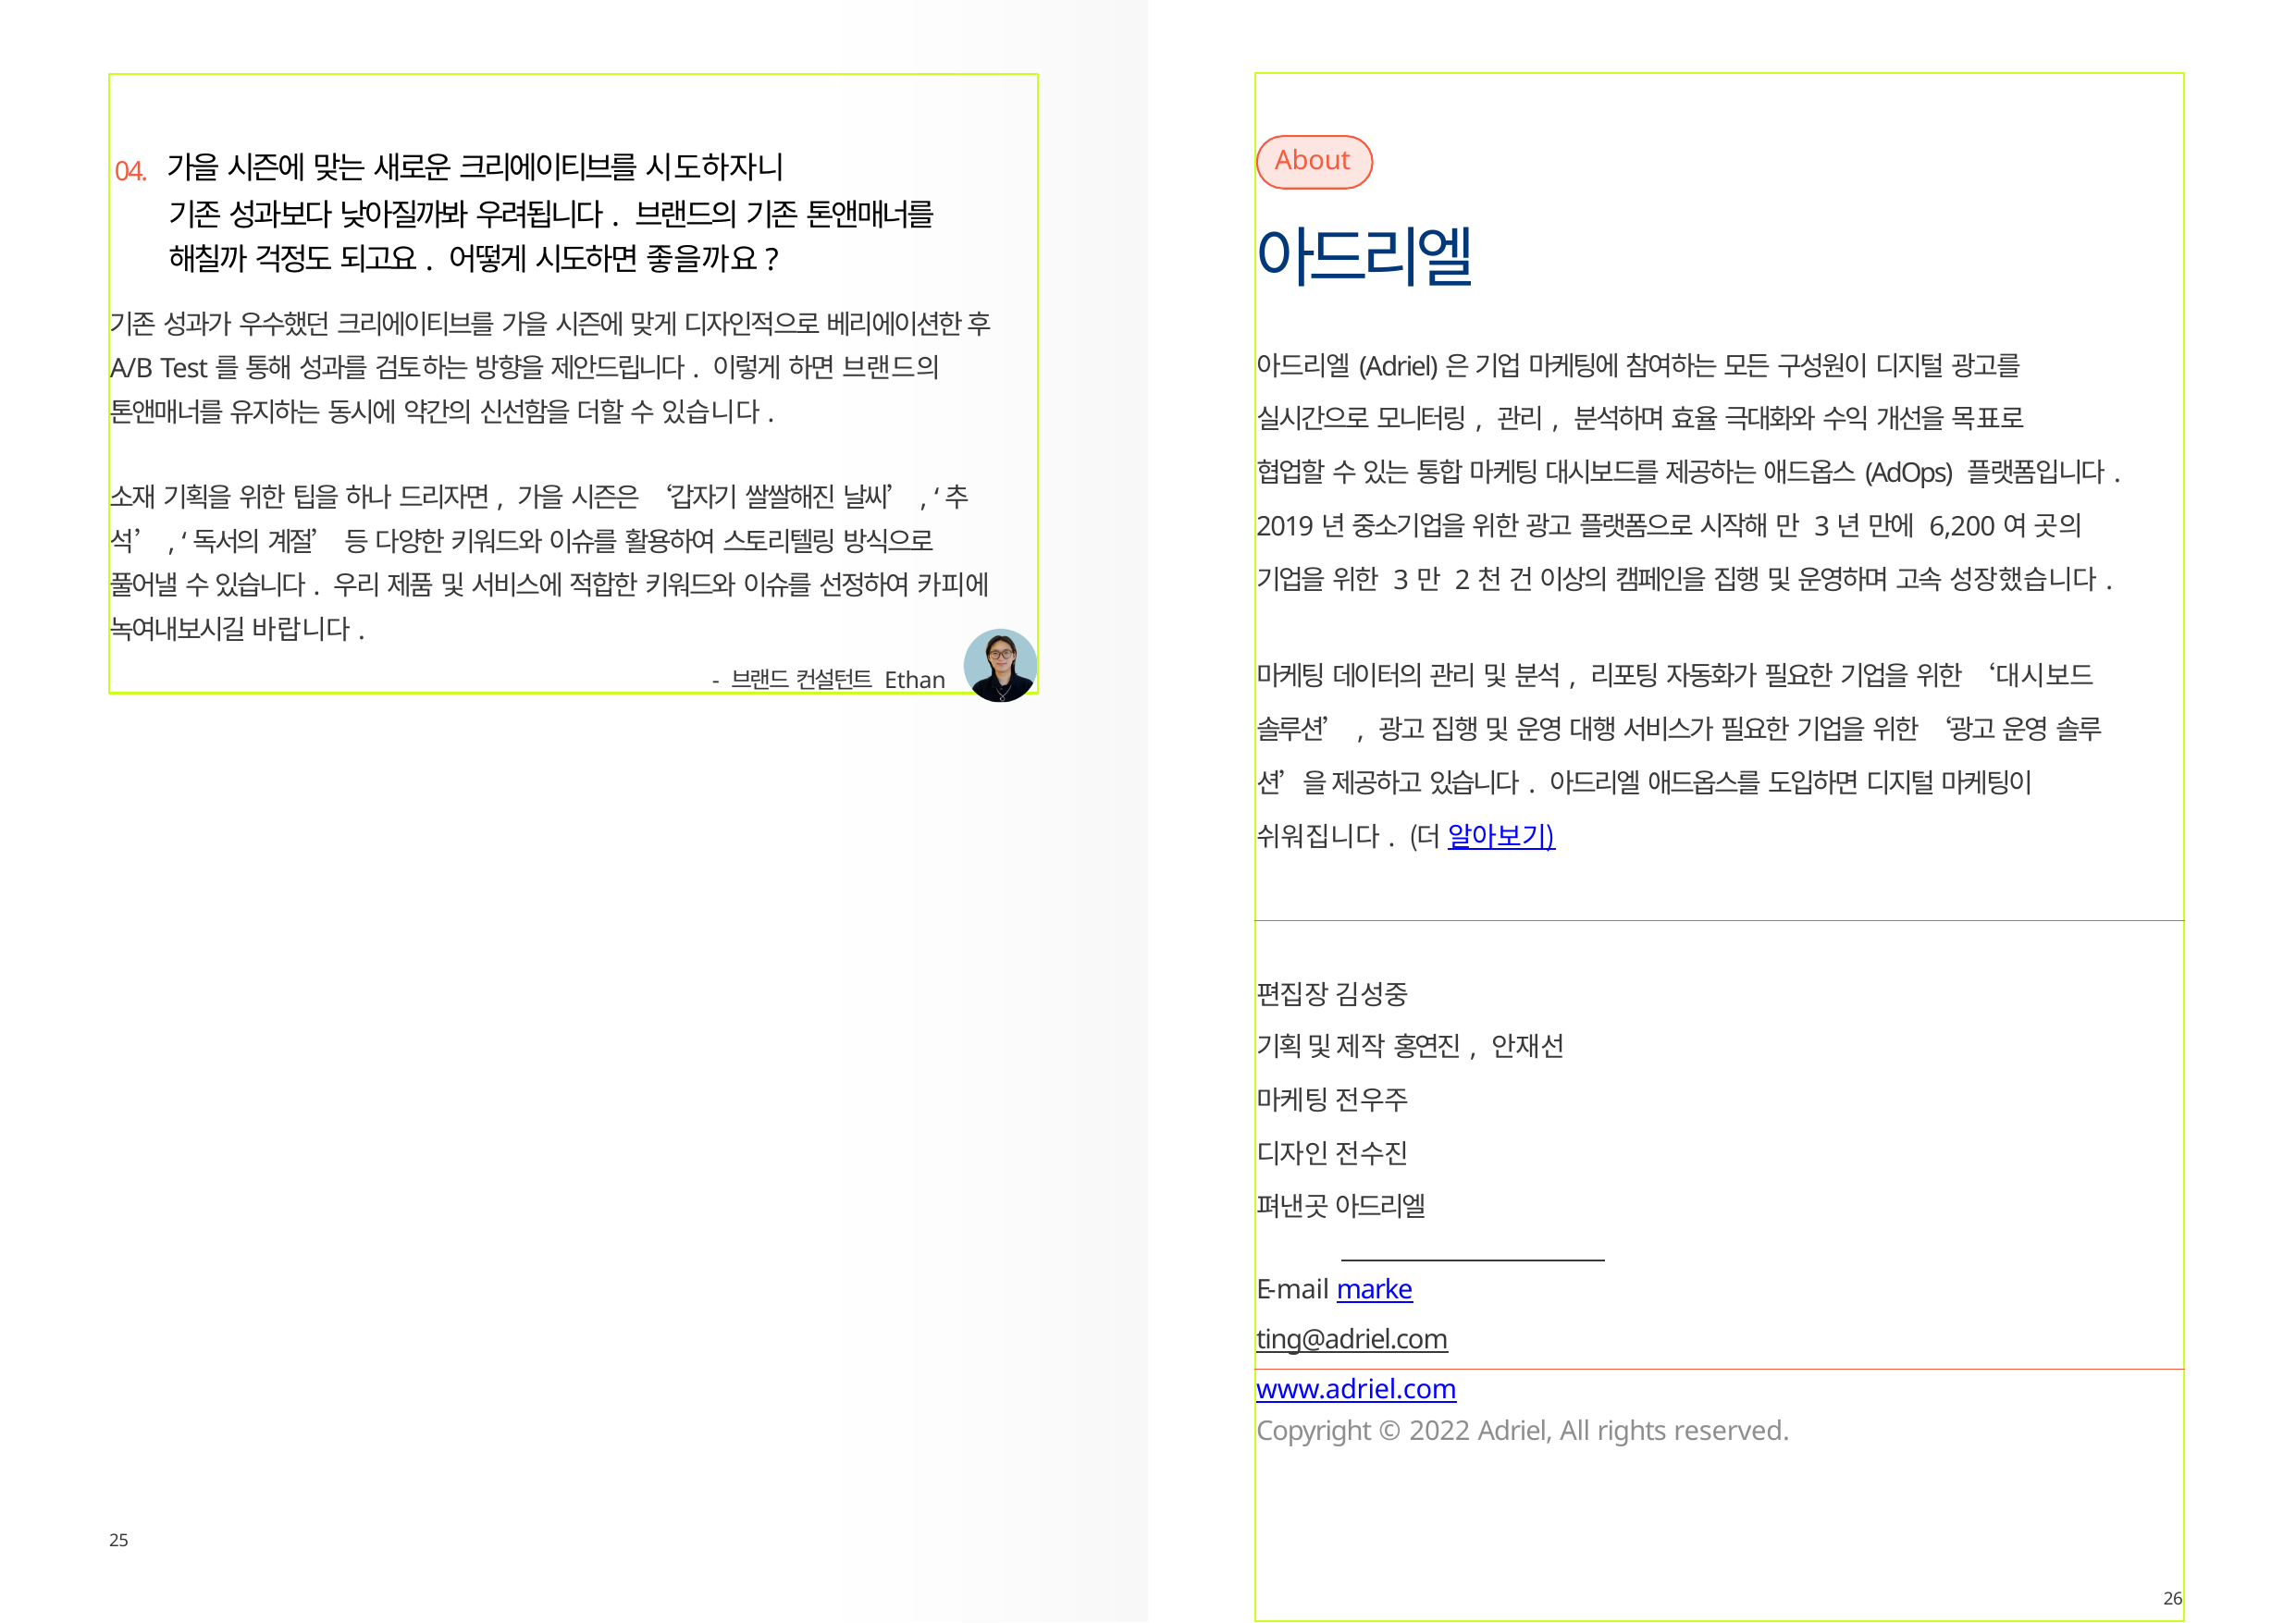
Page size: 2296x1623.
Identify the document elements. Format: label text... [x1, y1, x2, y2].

table_cell [1256, 764, 1403, 920]
table_cell 편집장 김성중 기획 및 제작 홍연진, 안재선 마케팅 전우주 디자인 전수진 펴낸곳 아드리엘 E-mail marketing@adriel.com www.adriel.com [1256, 921, 2183, 1369]
table_cell Copyright © 2022 Adriel, All rights reserved. 26 [1256, 1370, 2183, 1620]
table_cell [1403, 764, 2183, 920]
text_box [1255, 134, 1374, 191]
table_header About 아드리엘 아드리엘(Adriel)은 기업 마케팅에 참여하는 모든 구성원이 디지털 광고를 실시간으로 모니터링, 관리, 분석하며 효율 극대화와 수익 개선을 목표로 협업할 수 있는 통합 마케팅 대시보드를 제공하는 애드옵스(AdOps) 플랫폼입니다. 2019년 중소기업을 위한 광고 플랫폼으로 시작해 만 3년 만에 6,200여 곳의 기업을 위한 3만 2천 건 이상의 캠페인을 집행 및 운영하며 고속 성장했습니다. 마케팅 데이터의 관리 및 분석, 리포팅 자동화가 필요한 기업을 위한 ‘대시보드 솔루션’, 광고 집행 및 운영 대행 서비스가 필요한 기업을 위한 ‘광고 운영 솔루션’을 제공하고 있습니다. 아드리엘 애드옵스를 도입하면 디지털 마케팅이 쉬워집니다. (더 알아보기) [1256, 74, 2183, 764]
picture [0, 0, 1148, 1623]
